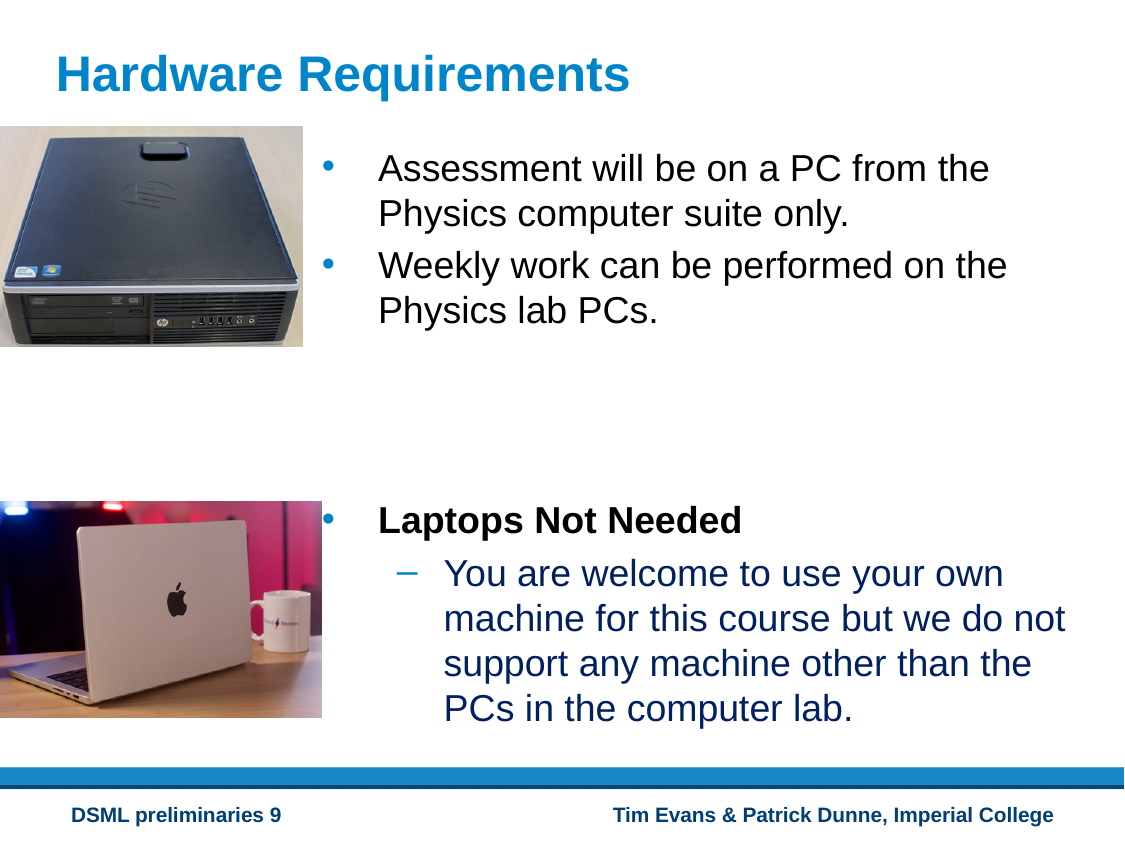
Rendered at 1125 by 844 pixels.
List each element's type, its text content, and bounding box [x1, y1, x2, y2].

picture [0, 125, 1124, 844]
title Hardware Requirements [55, 36, 1069, 99]
list Assessment will be on a PC from the Physics computer suite only. Weekly work can be performed on the Physics lab PCs. Laptops Not Needed You are welcome to use your own machine for this course but we do not support any machine other than the PCs in the computer lab. [321, 143, 1069, 773]
